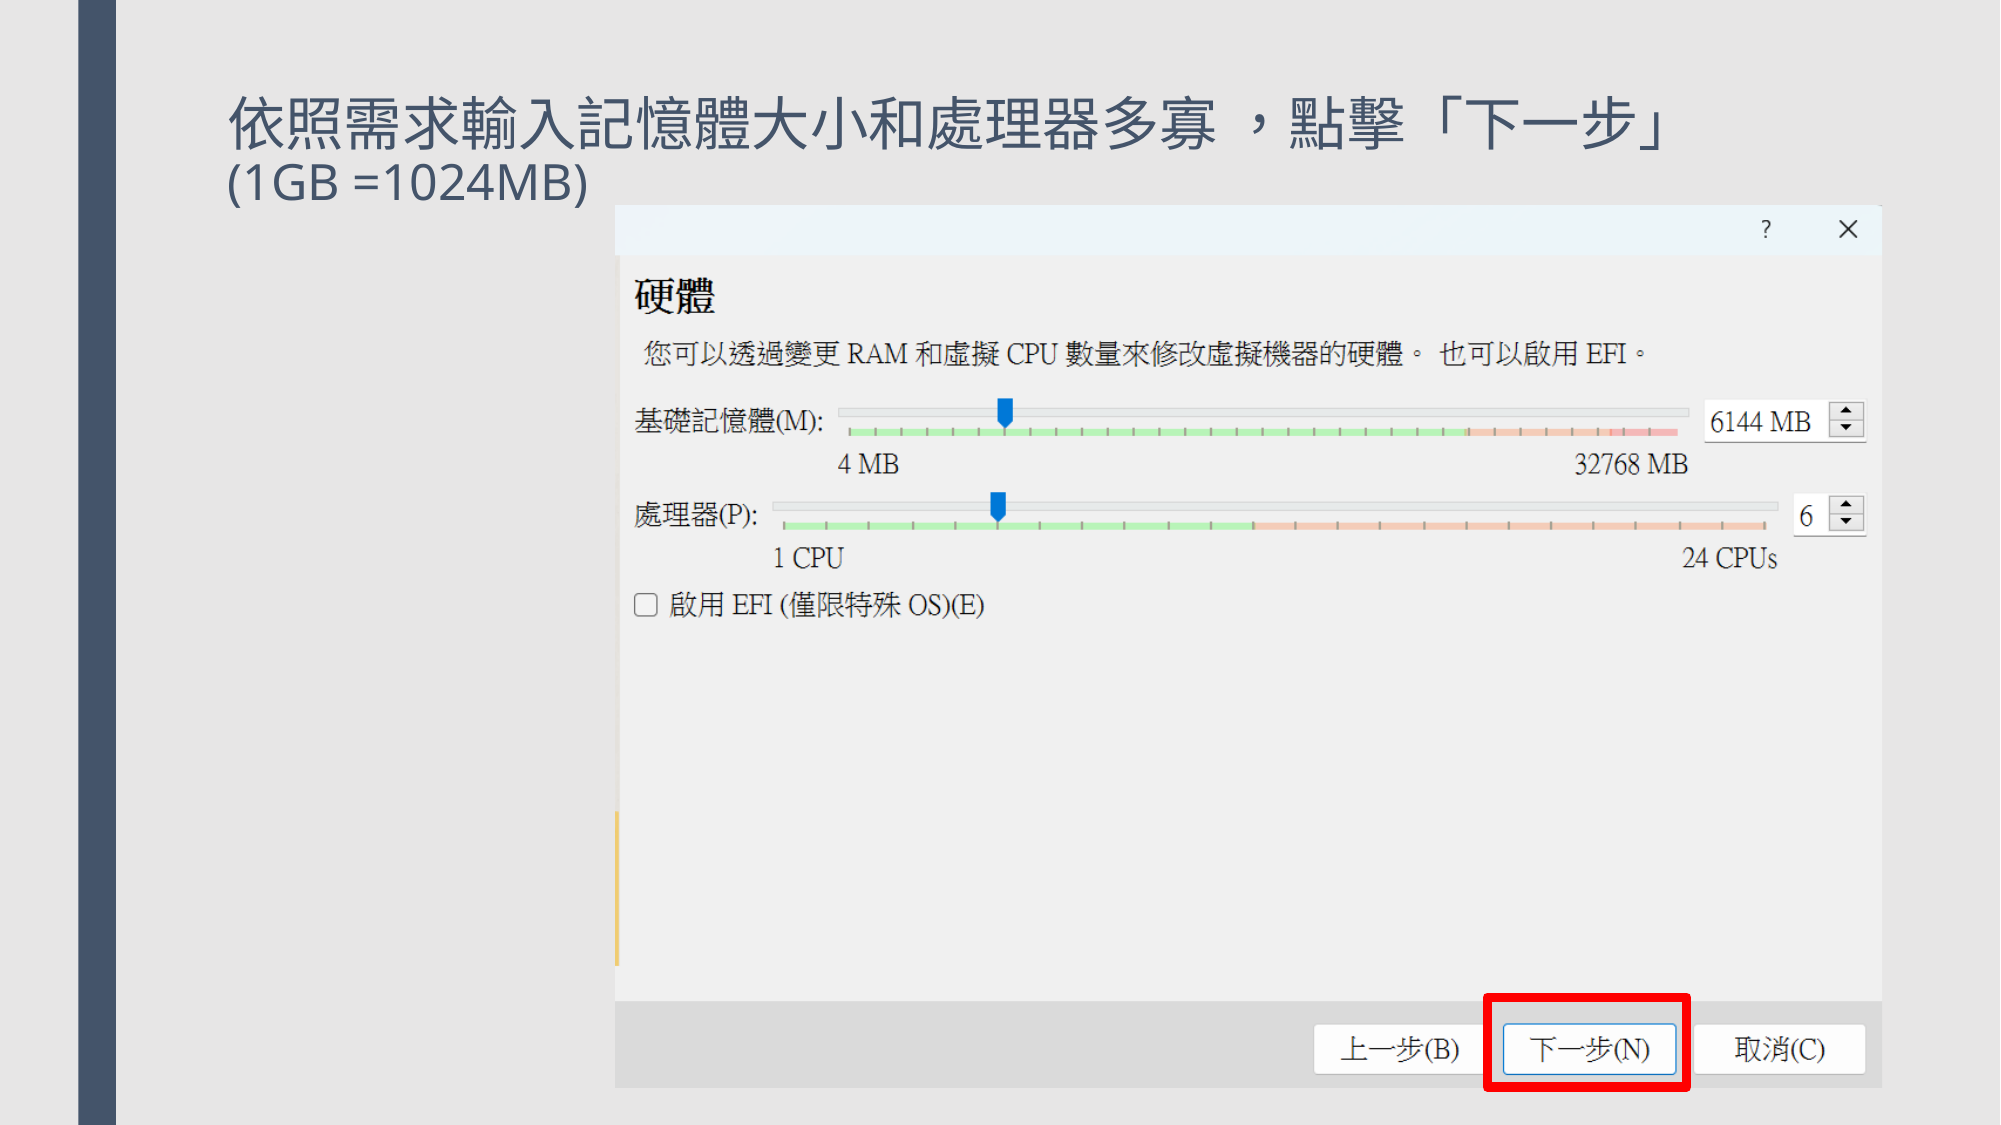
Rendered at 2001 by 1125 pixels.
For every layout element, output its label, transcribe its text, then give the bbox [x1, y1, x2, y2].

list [615, 205, 1883, 1088]
title 依照需求輸入記憶體大小和處理器多寡 ，點擊「下一步」 (1GB =1024MB) [212, 88, 1788, 229]
